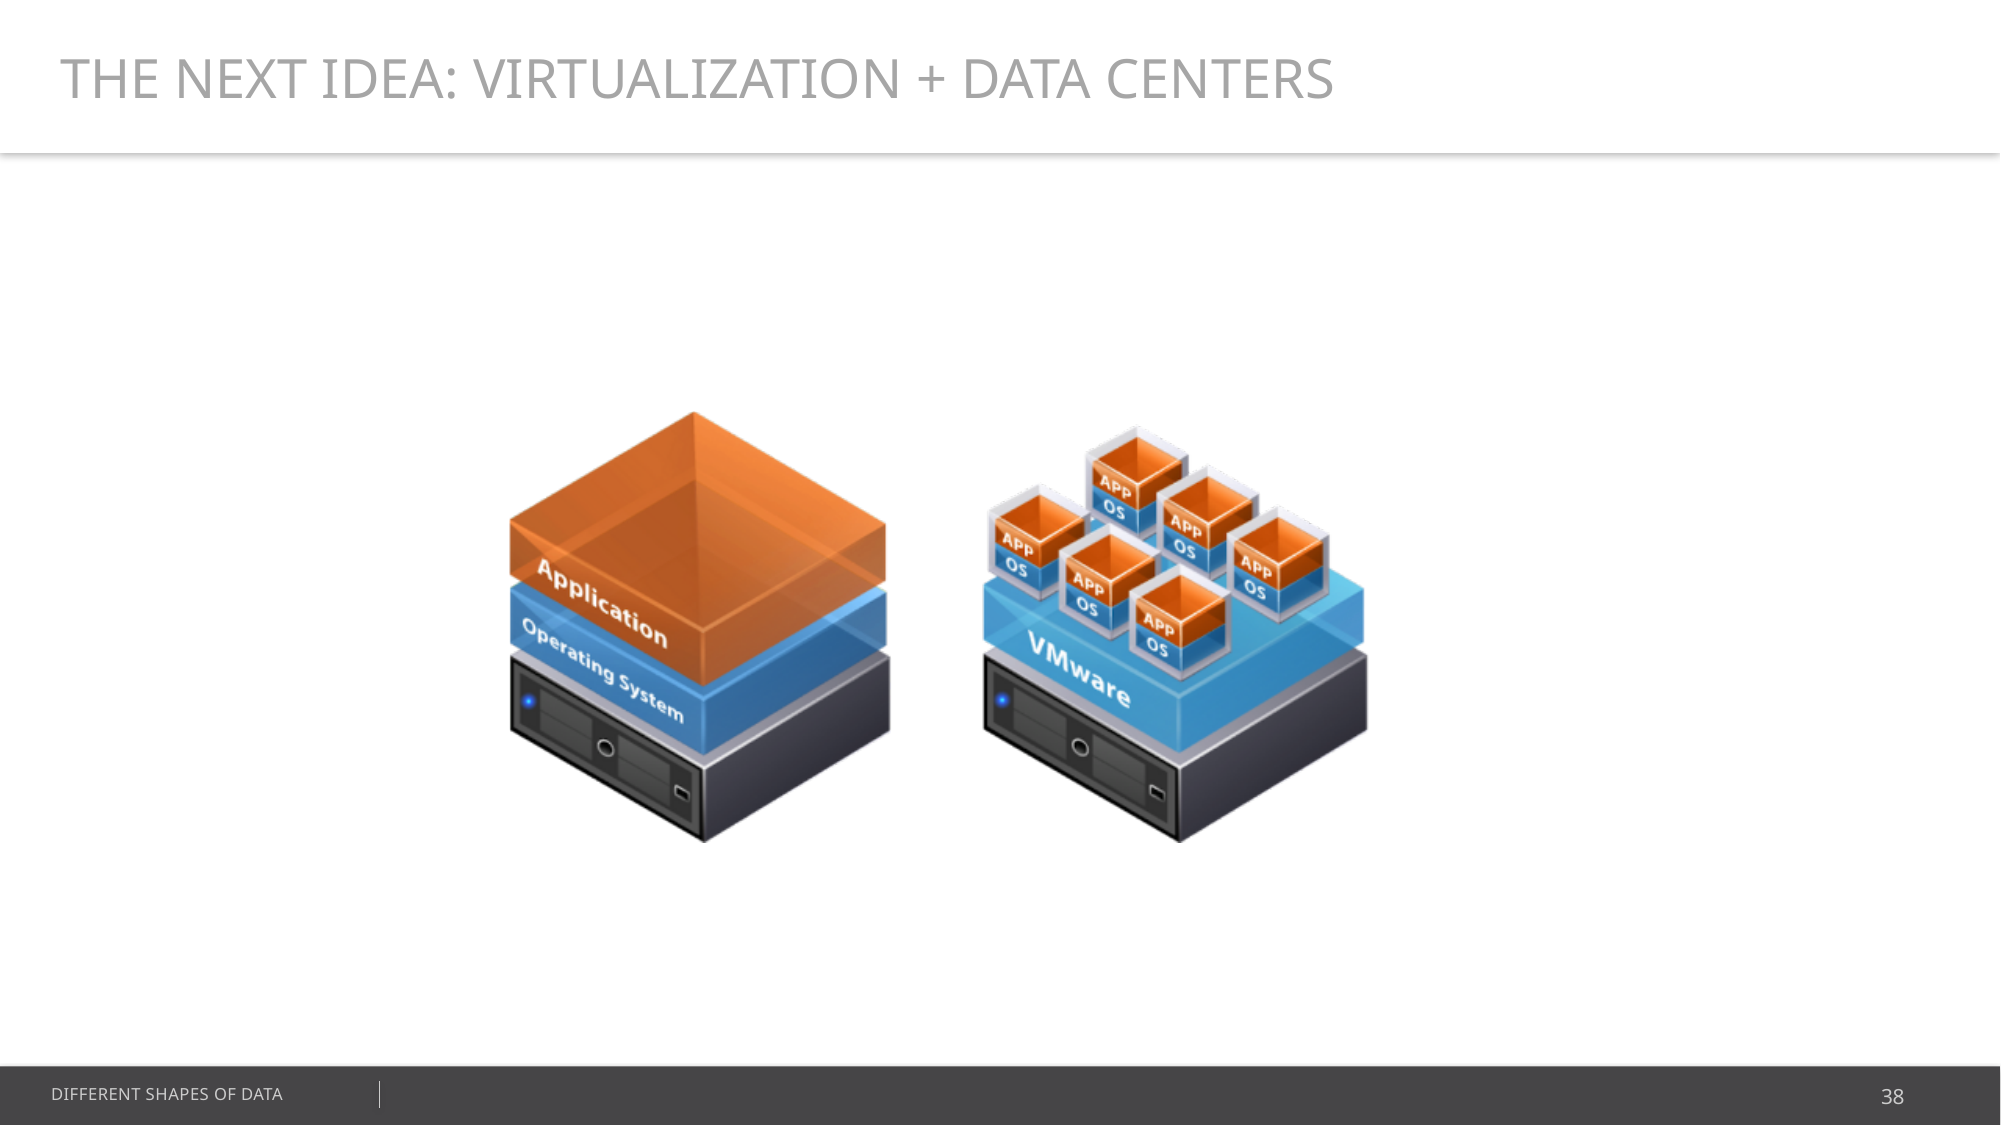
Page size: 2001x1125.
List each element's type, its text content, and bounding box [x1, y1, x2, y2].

picture [508, 411, 1369, 843]
list THE NEXT IDEA: VIRTUALIZATION + DATA CENTERS [0, 0, 2000, 153]
